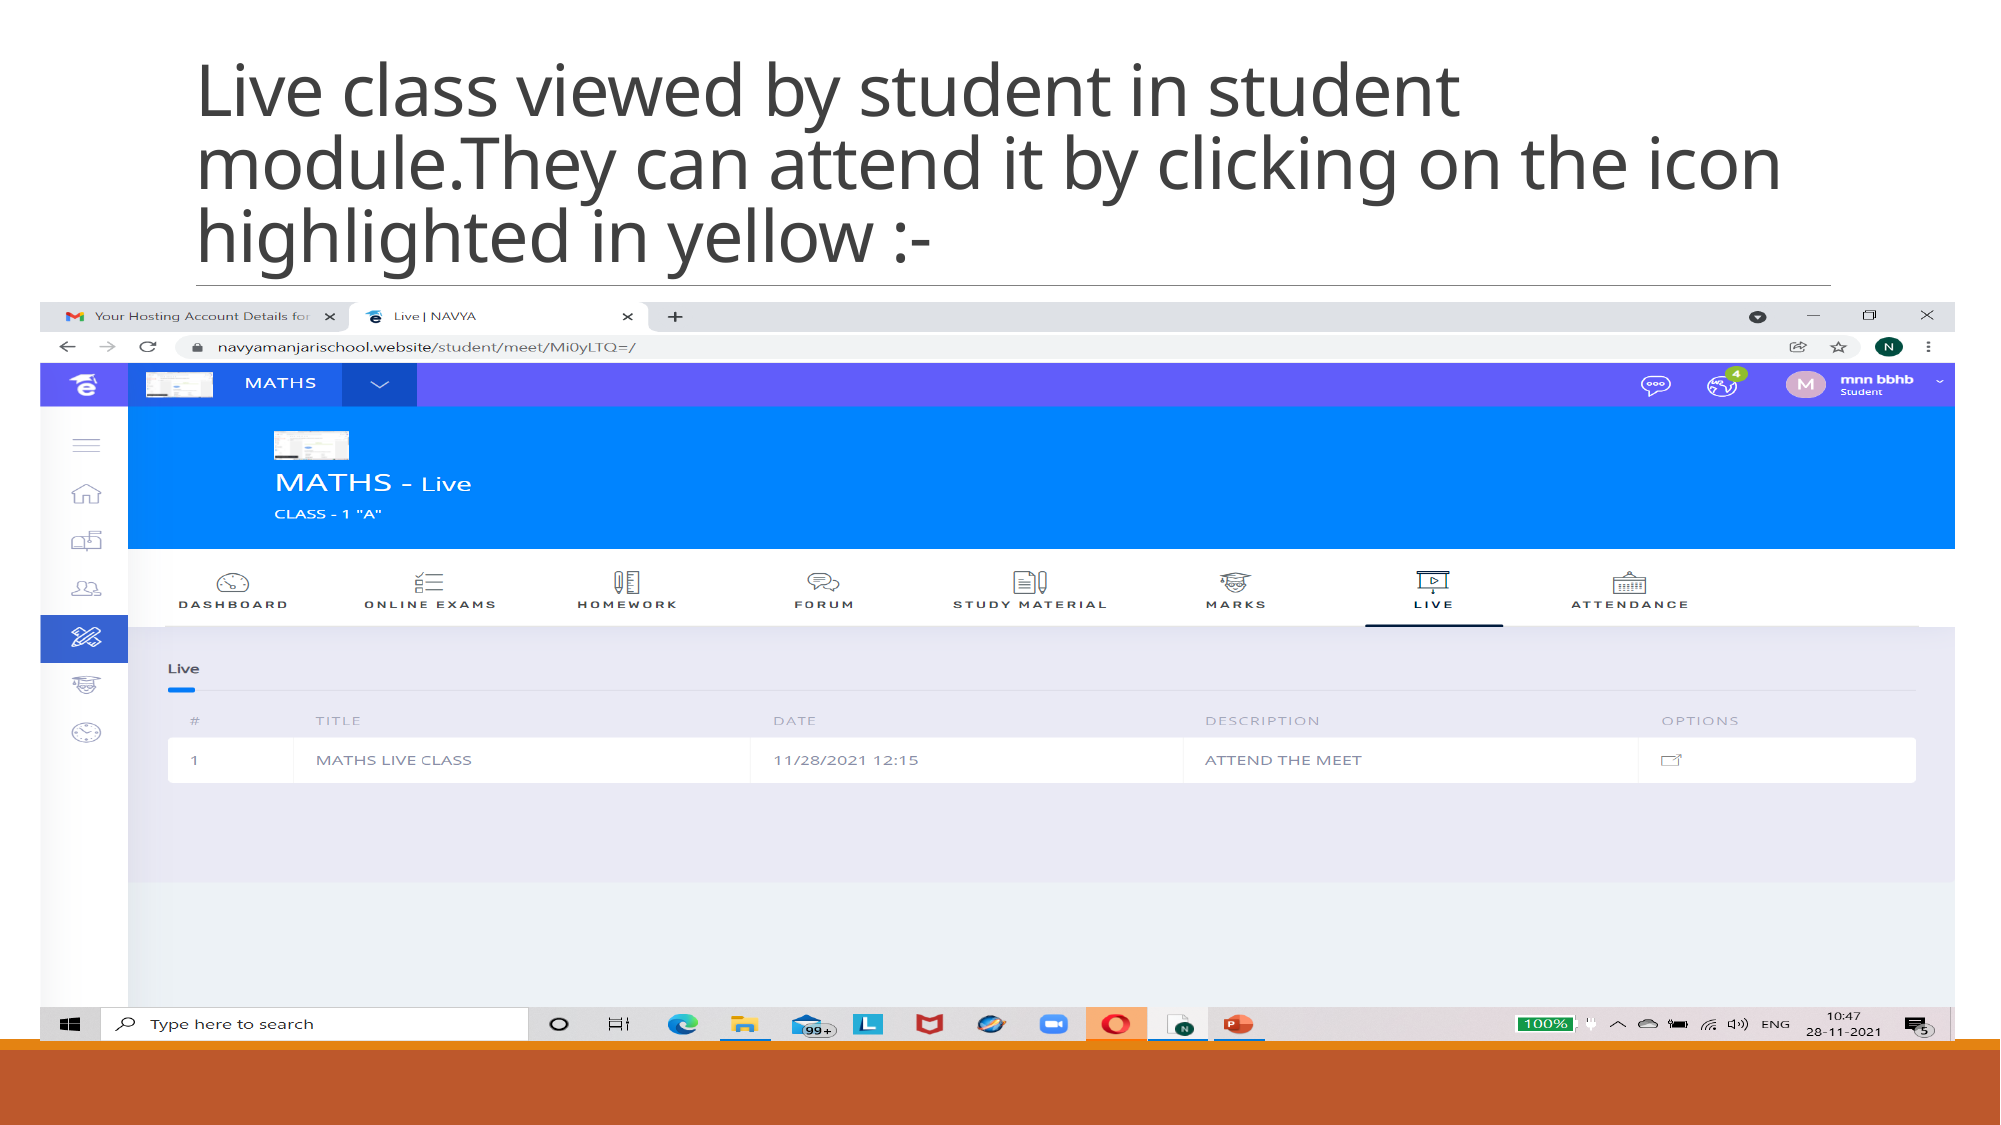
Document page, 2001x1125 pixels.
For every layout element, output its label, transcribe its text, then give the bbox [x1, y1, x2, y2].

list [40, 302, 1955, 1042]
title Live class viewed by student in student module.They can attend it by clicking on the icon highlighted in yellow :- [180, 47, 1830, 285]
